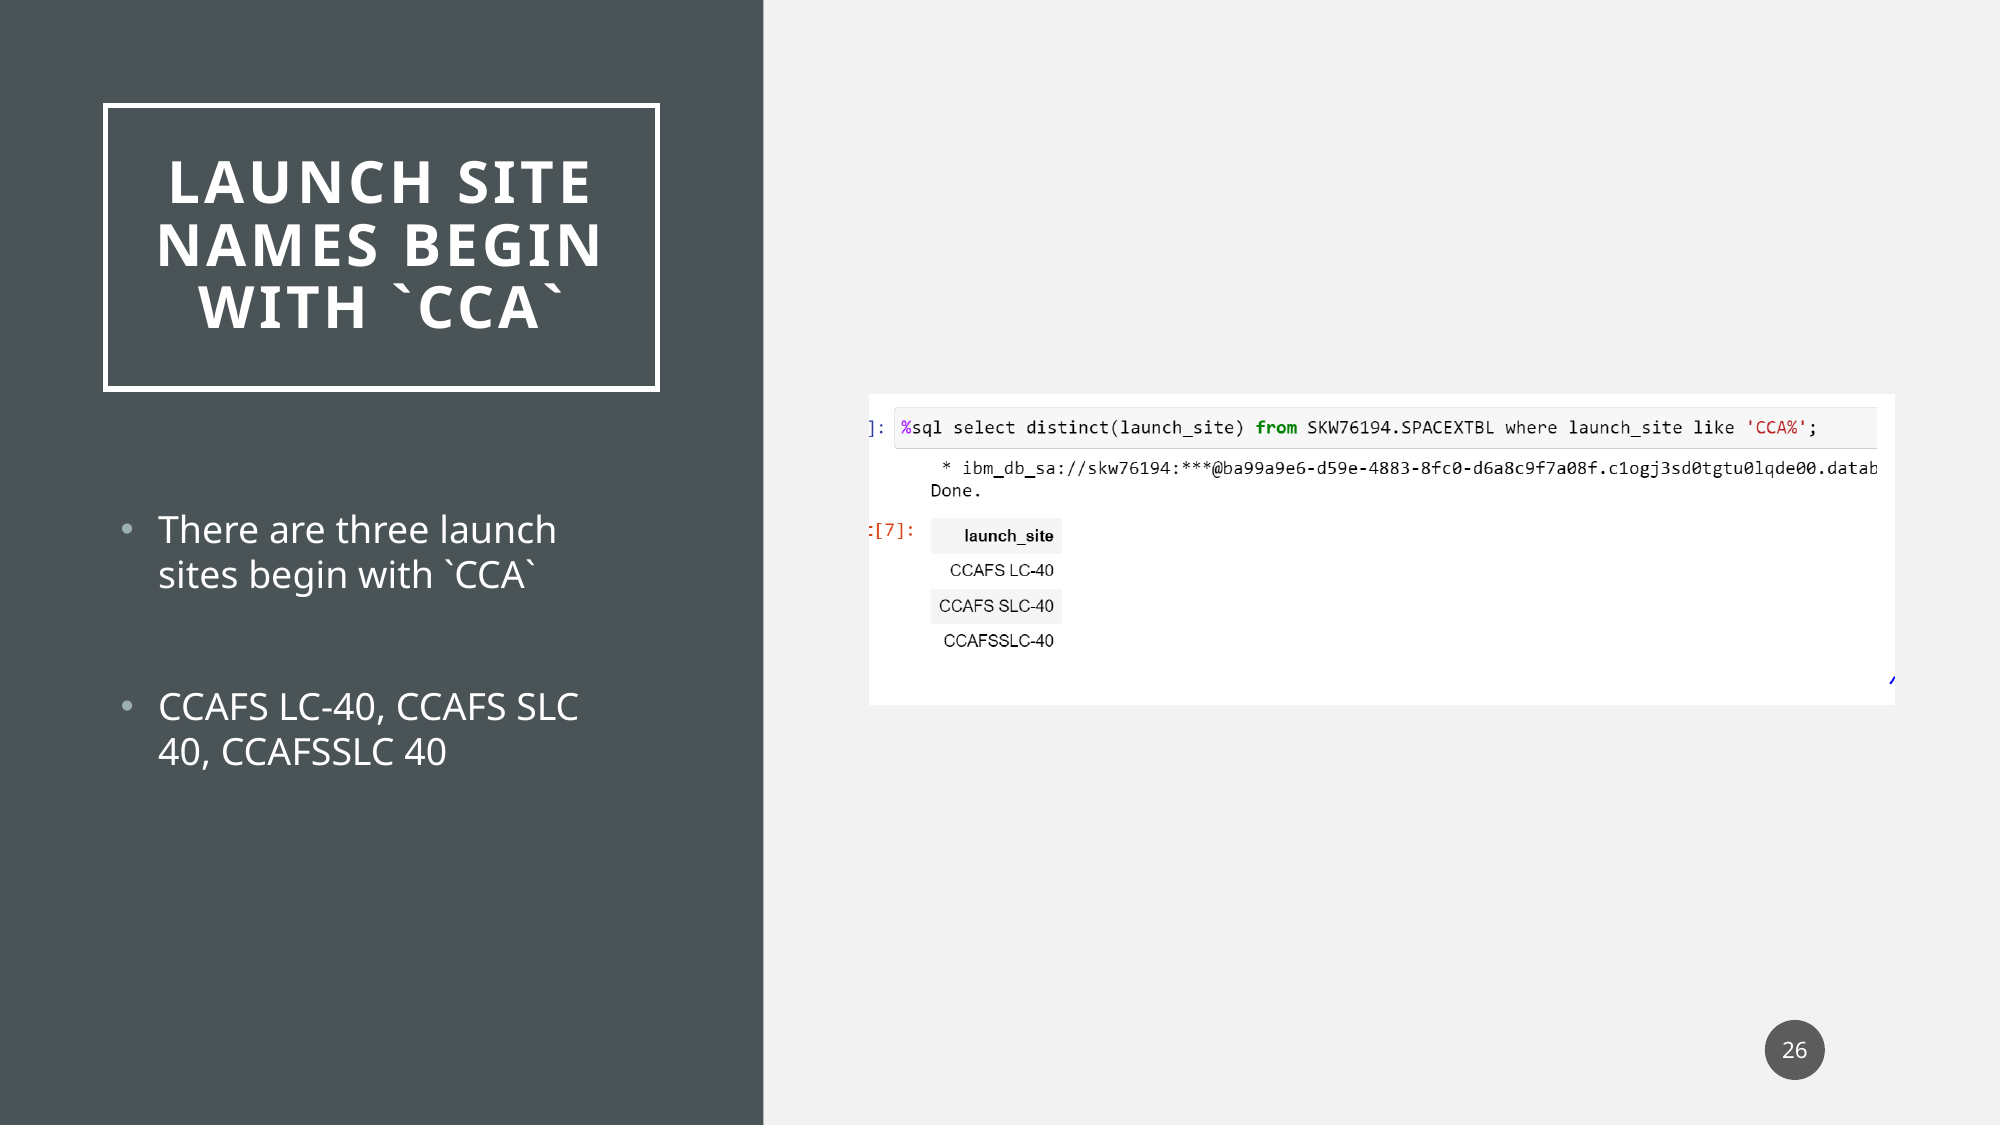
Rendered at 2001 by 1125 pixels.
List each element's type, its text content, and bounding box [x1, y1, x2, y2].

picture [869, 394, 1895, 705]
title Launch site names begin with `CCA` [103, 103, 660, 392]
list There are three launch sites begin with `CCA` CCAFS LC-40, CCAFS SLC 40, CCAFSSLC 40 [105, 432, 658, 994]
slide_number 26 [1764, 1019, 1825, 1080]
text_box [0, 0, 764, 1125]
text_box [764, 0, 2000, 1125]
